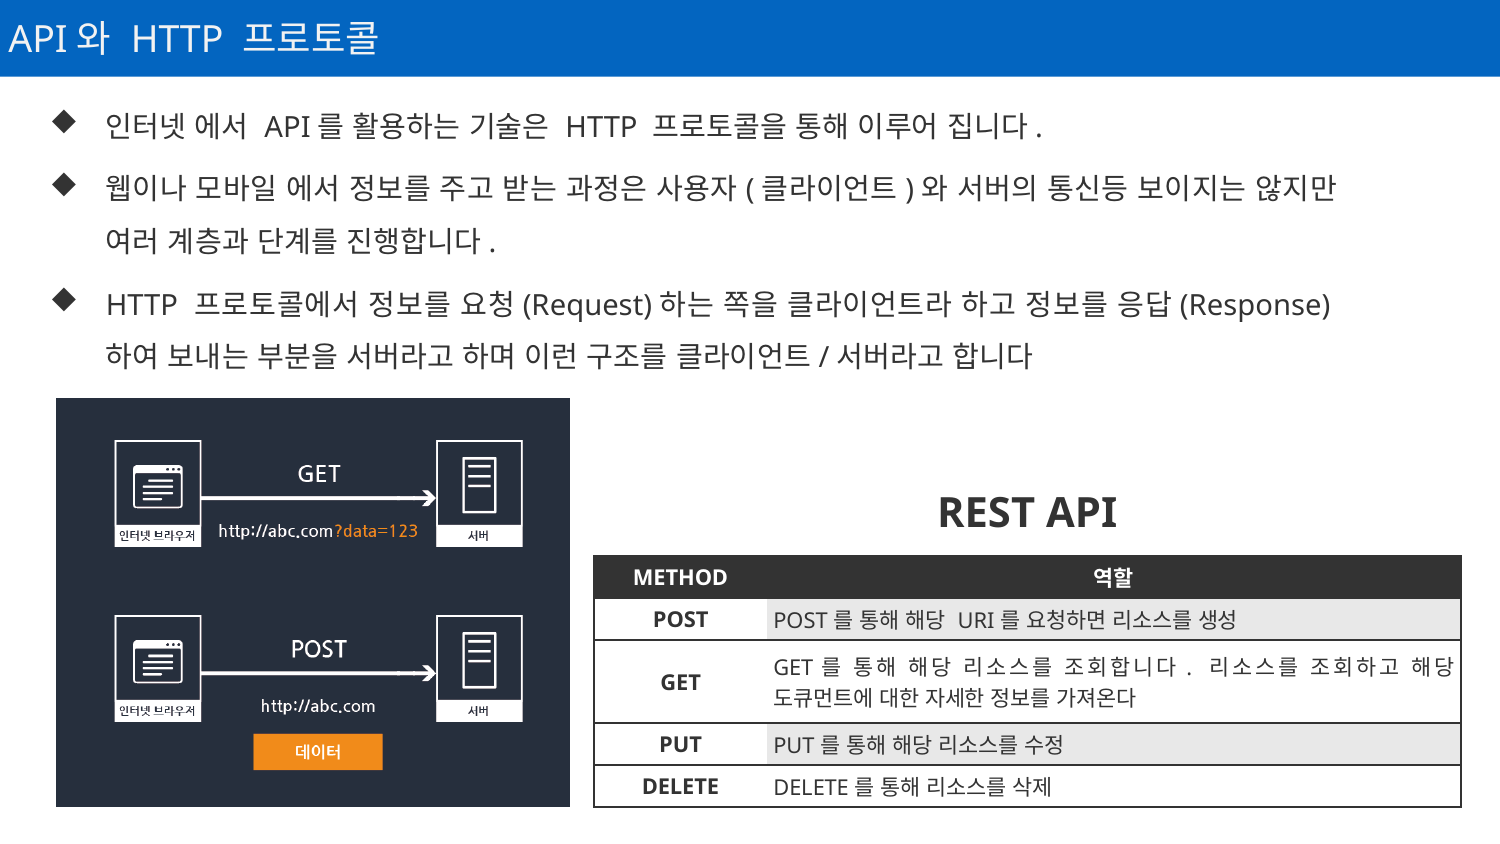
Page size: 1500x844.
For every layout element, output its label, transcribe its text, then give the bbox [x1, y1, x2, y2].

table_cell GET [595, 641, 767, 722]
table_cell GET를 통해 해당 리소스를 조회합니다. 리소스를 조회하고 해당 도큐먼트에 대한 자세한 정보를 가져온다 [767, 641, 1460, 722]
table_header METHOD [595, 557, 767, 597]
picture [56, 398, 570, 808]
table_cell PUT [595, 724, 767, 764]
table_cell POST를 통해 해당 URI를 요청하면 리소스를 생성 [767, 599, 1460, 639]
text_box REST API [922, 487, 1133, 543]
table_cell POST [595, 599, 767, 639]
table_cell DELETE [595, 766, 767, 806]
table_header 역할 [767, 557, 1460, 597]
text_box 인터넷 에서 API를 활용하는 기술은 HTTP 프로토콜을 통해 이루어 집니다. 웹이나 모바일 에서 정보를 주고 받는 과정은 사용자(클라이언트)와 서버의 통신등 보이지는 않지만 여러 계층과 단계를 진행합니다. HTTP 프로토콜에서 정보를 요청(Request)하는 쪽을 클라이언트라 하고 정보를 응답(Response)하여 보내는 부분을 서버라고 하며 이런 구조를 클라이언트/서버라고 합니다 [34, 82, 1353, 381]
list API와 HTTP 프로토콜 [0, 14, 850, 63]
table_cell DELETE를 통해 리소스를 삭제 [767, 766, 1460, 806]
table_cell PUT를 통해 해당 리소스를 수정 [767, 724, 1460, 764]
